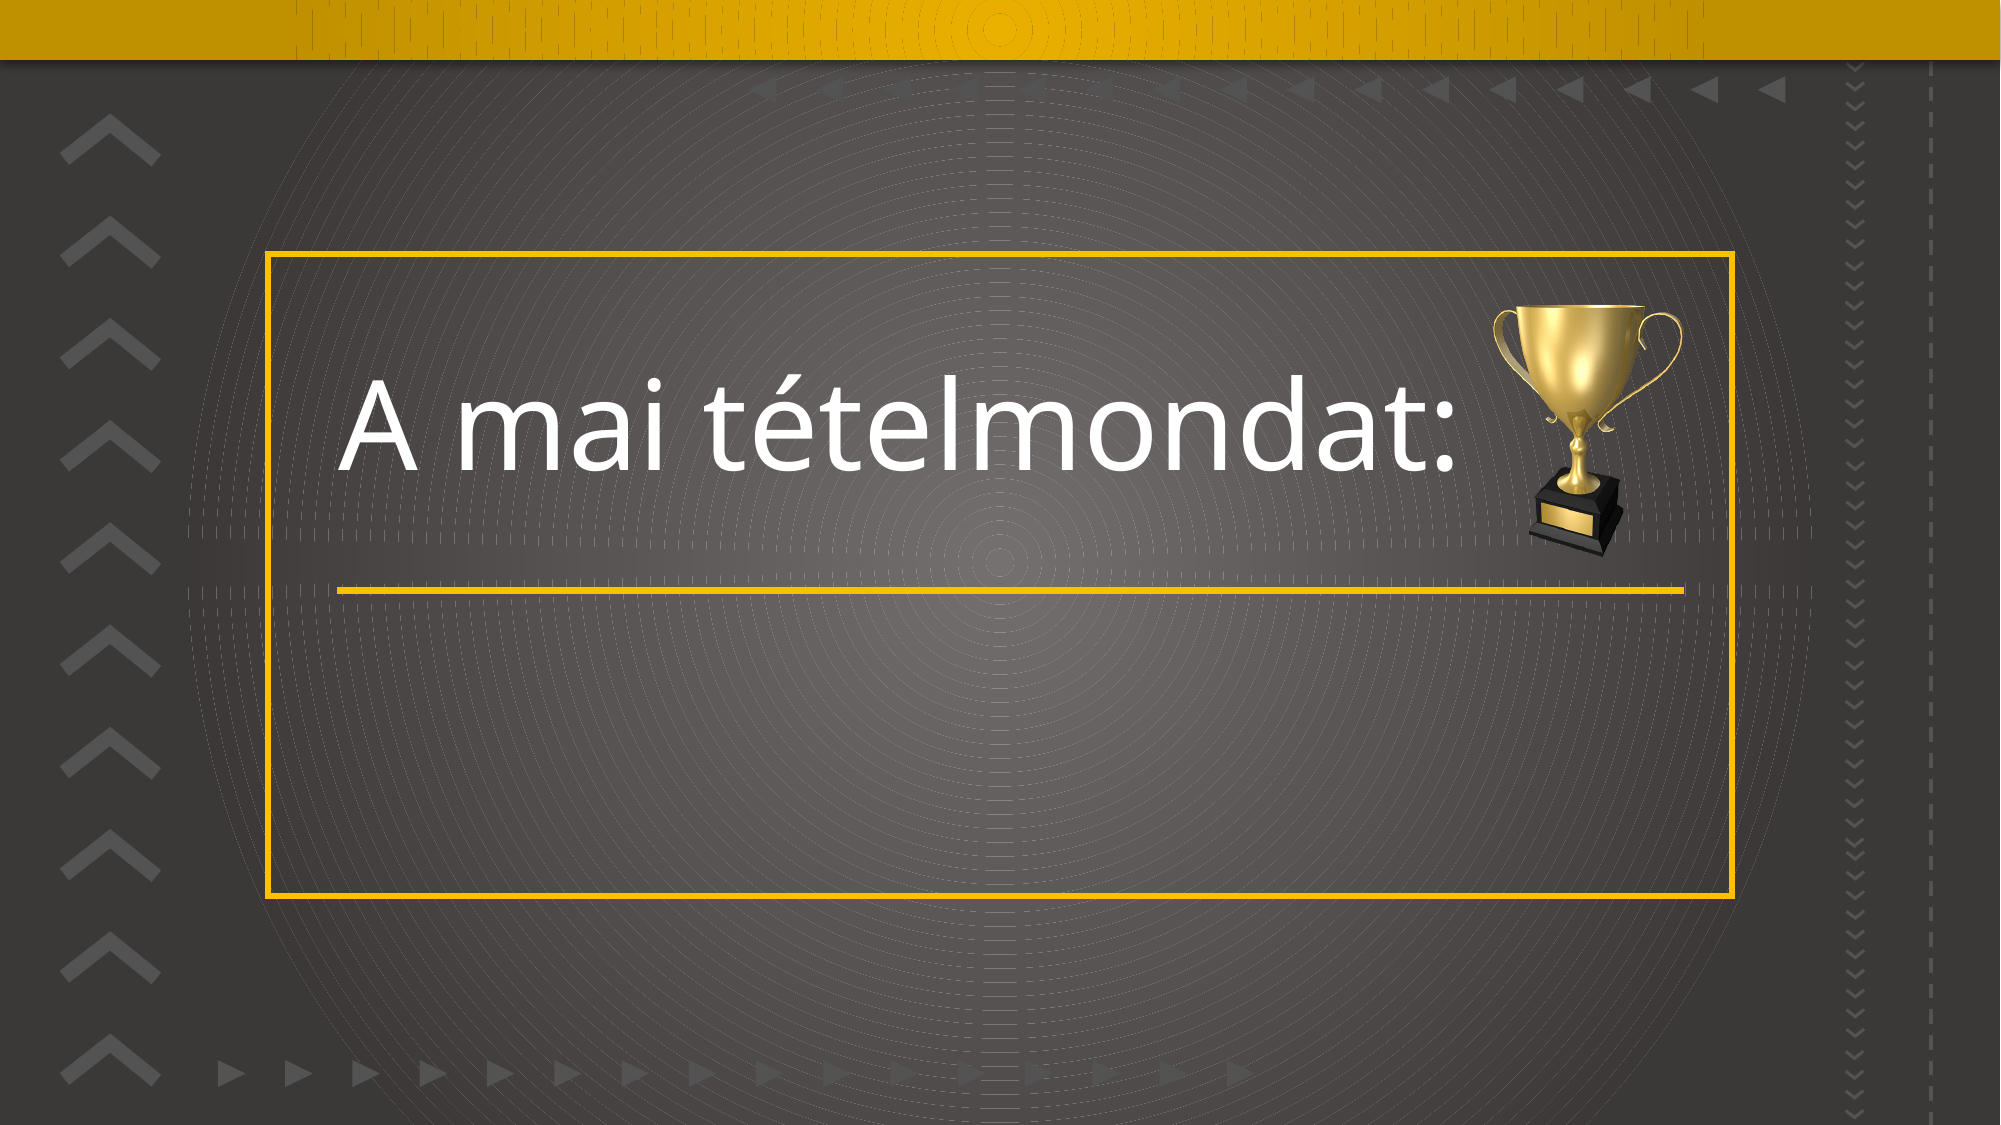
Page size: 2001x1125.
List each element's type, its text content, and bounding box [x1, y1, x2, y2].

picture [1734, 256, 1740, 594]
title A mai tételmondat: [266, 252, 1734, 609]
